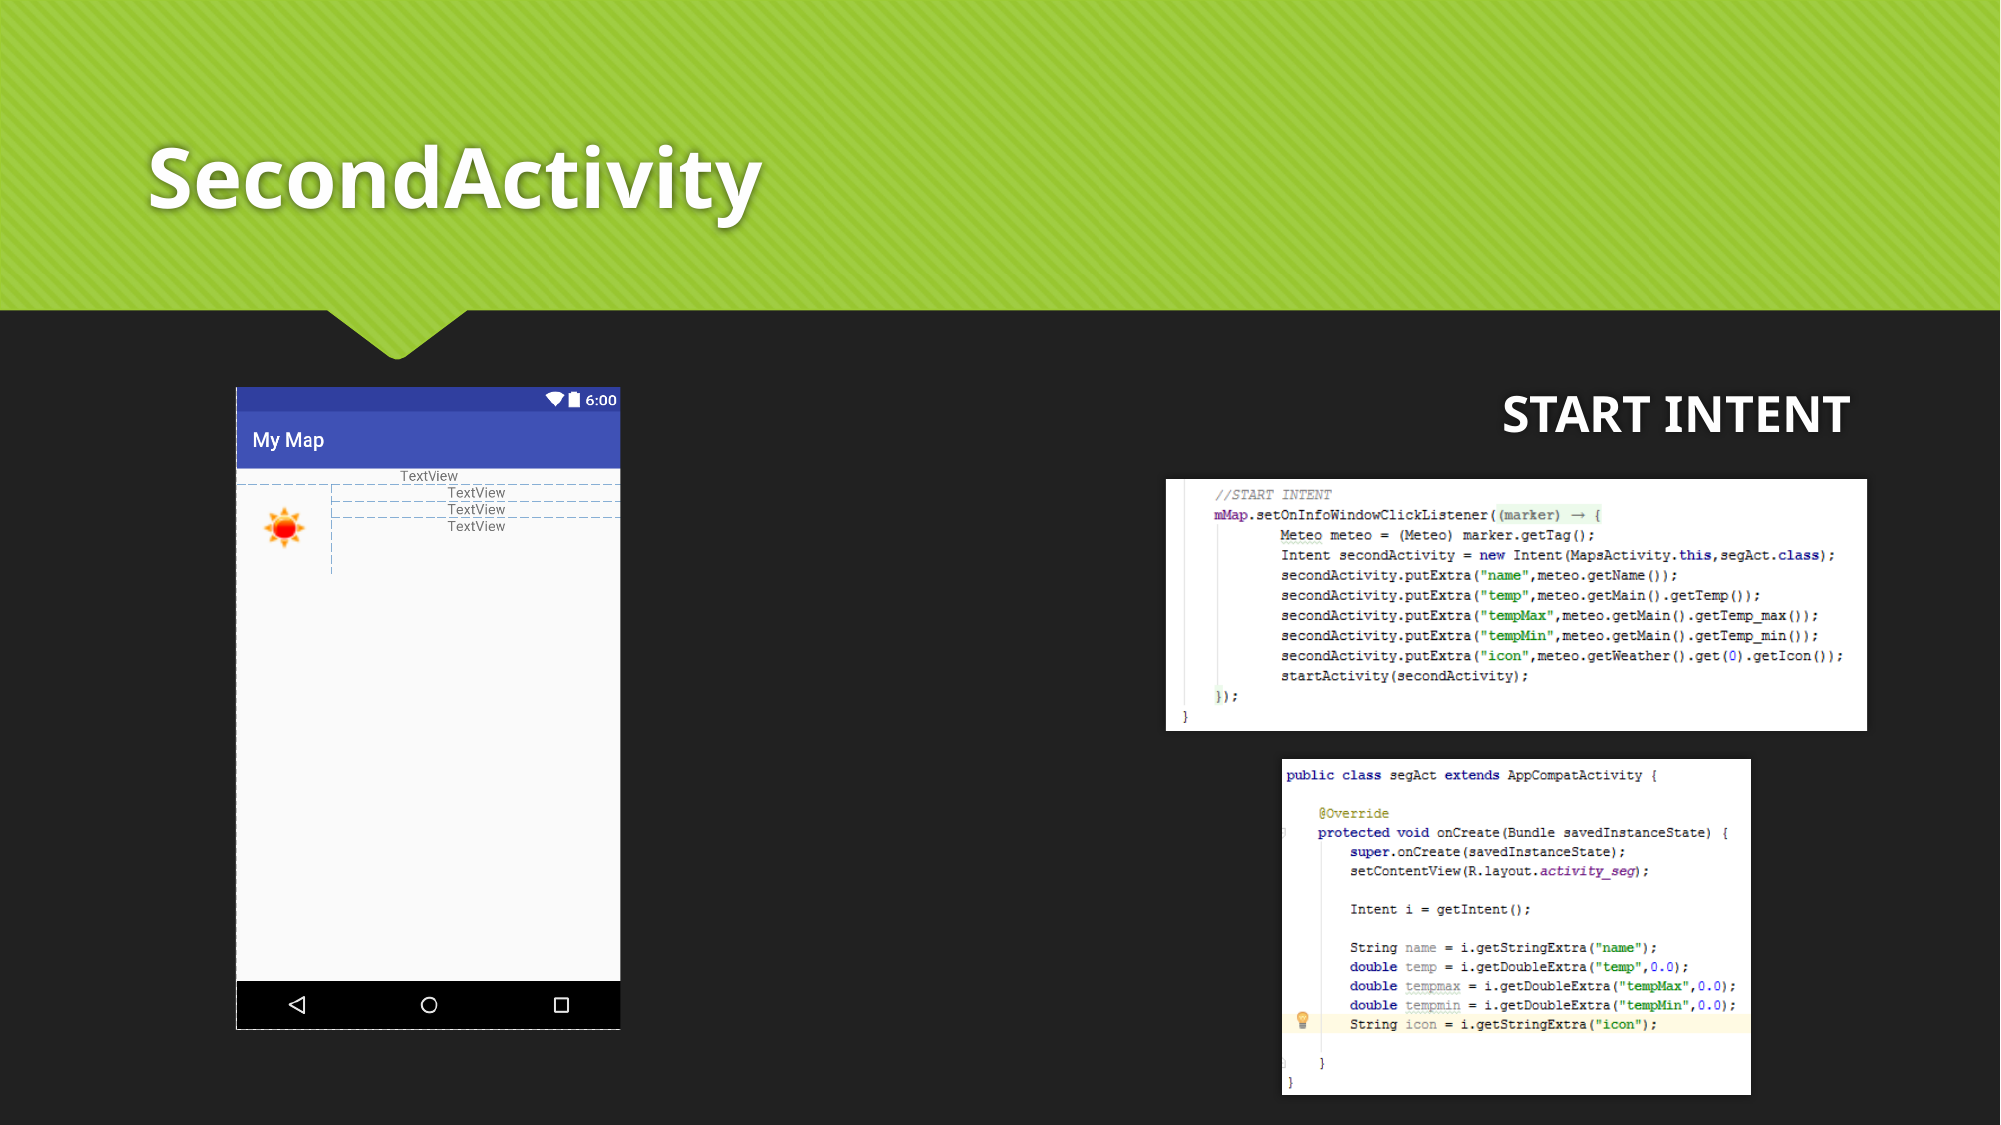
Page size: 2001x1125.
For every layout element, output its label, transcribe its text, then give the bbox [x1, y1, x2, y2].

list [1165, 479, 1868, 731]
picture [235, 387, 621, 1030]
picture [1281, 759, 1752, 1096]
title SecondActivity [132, 73, 1868, 233]
text_box START INTENT [815, 359, 1867, 451]
